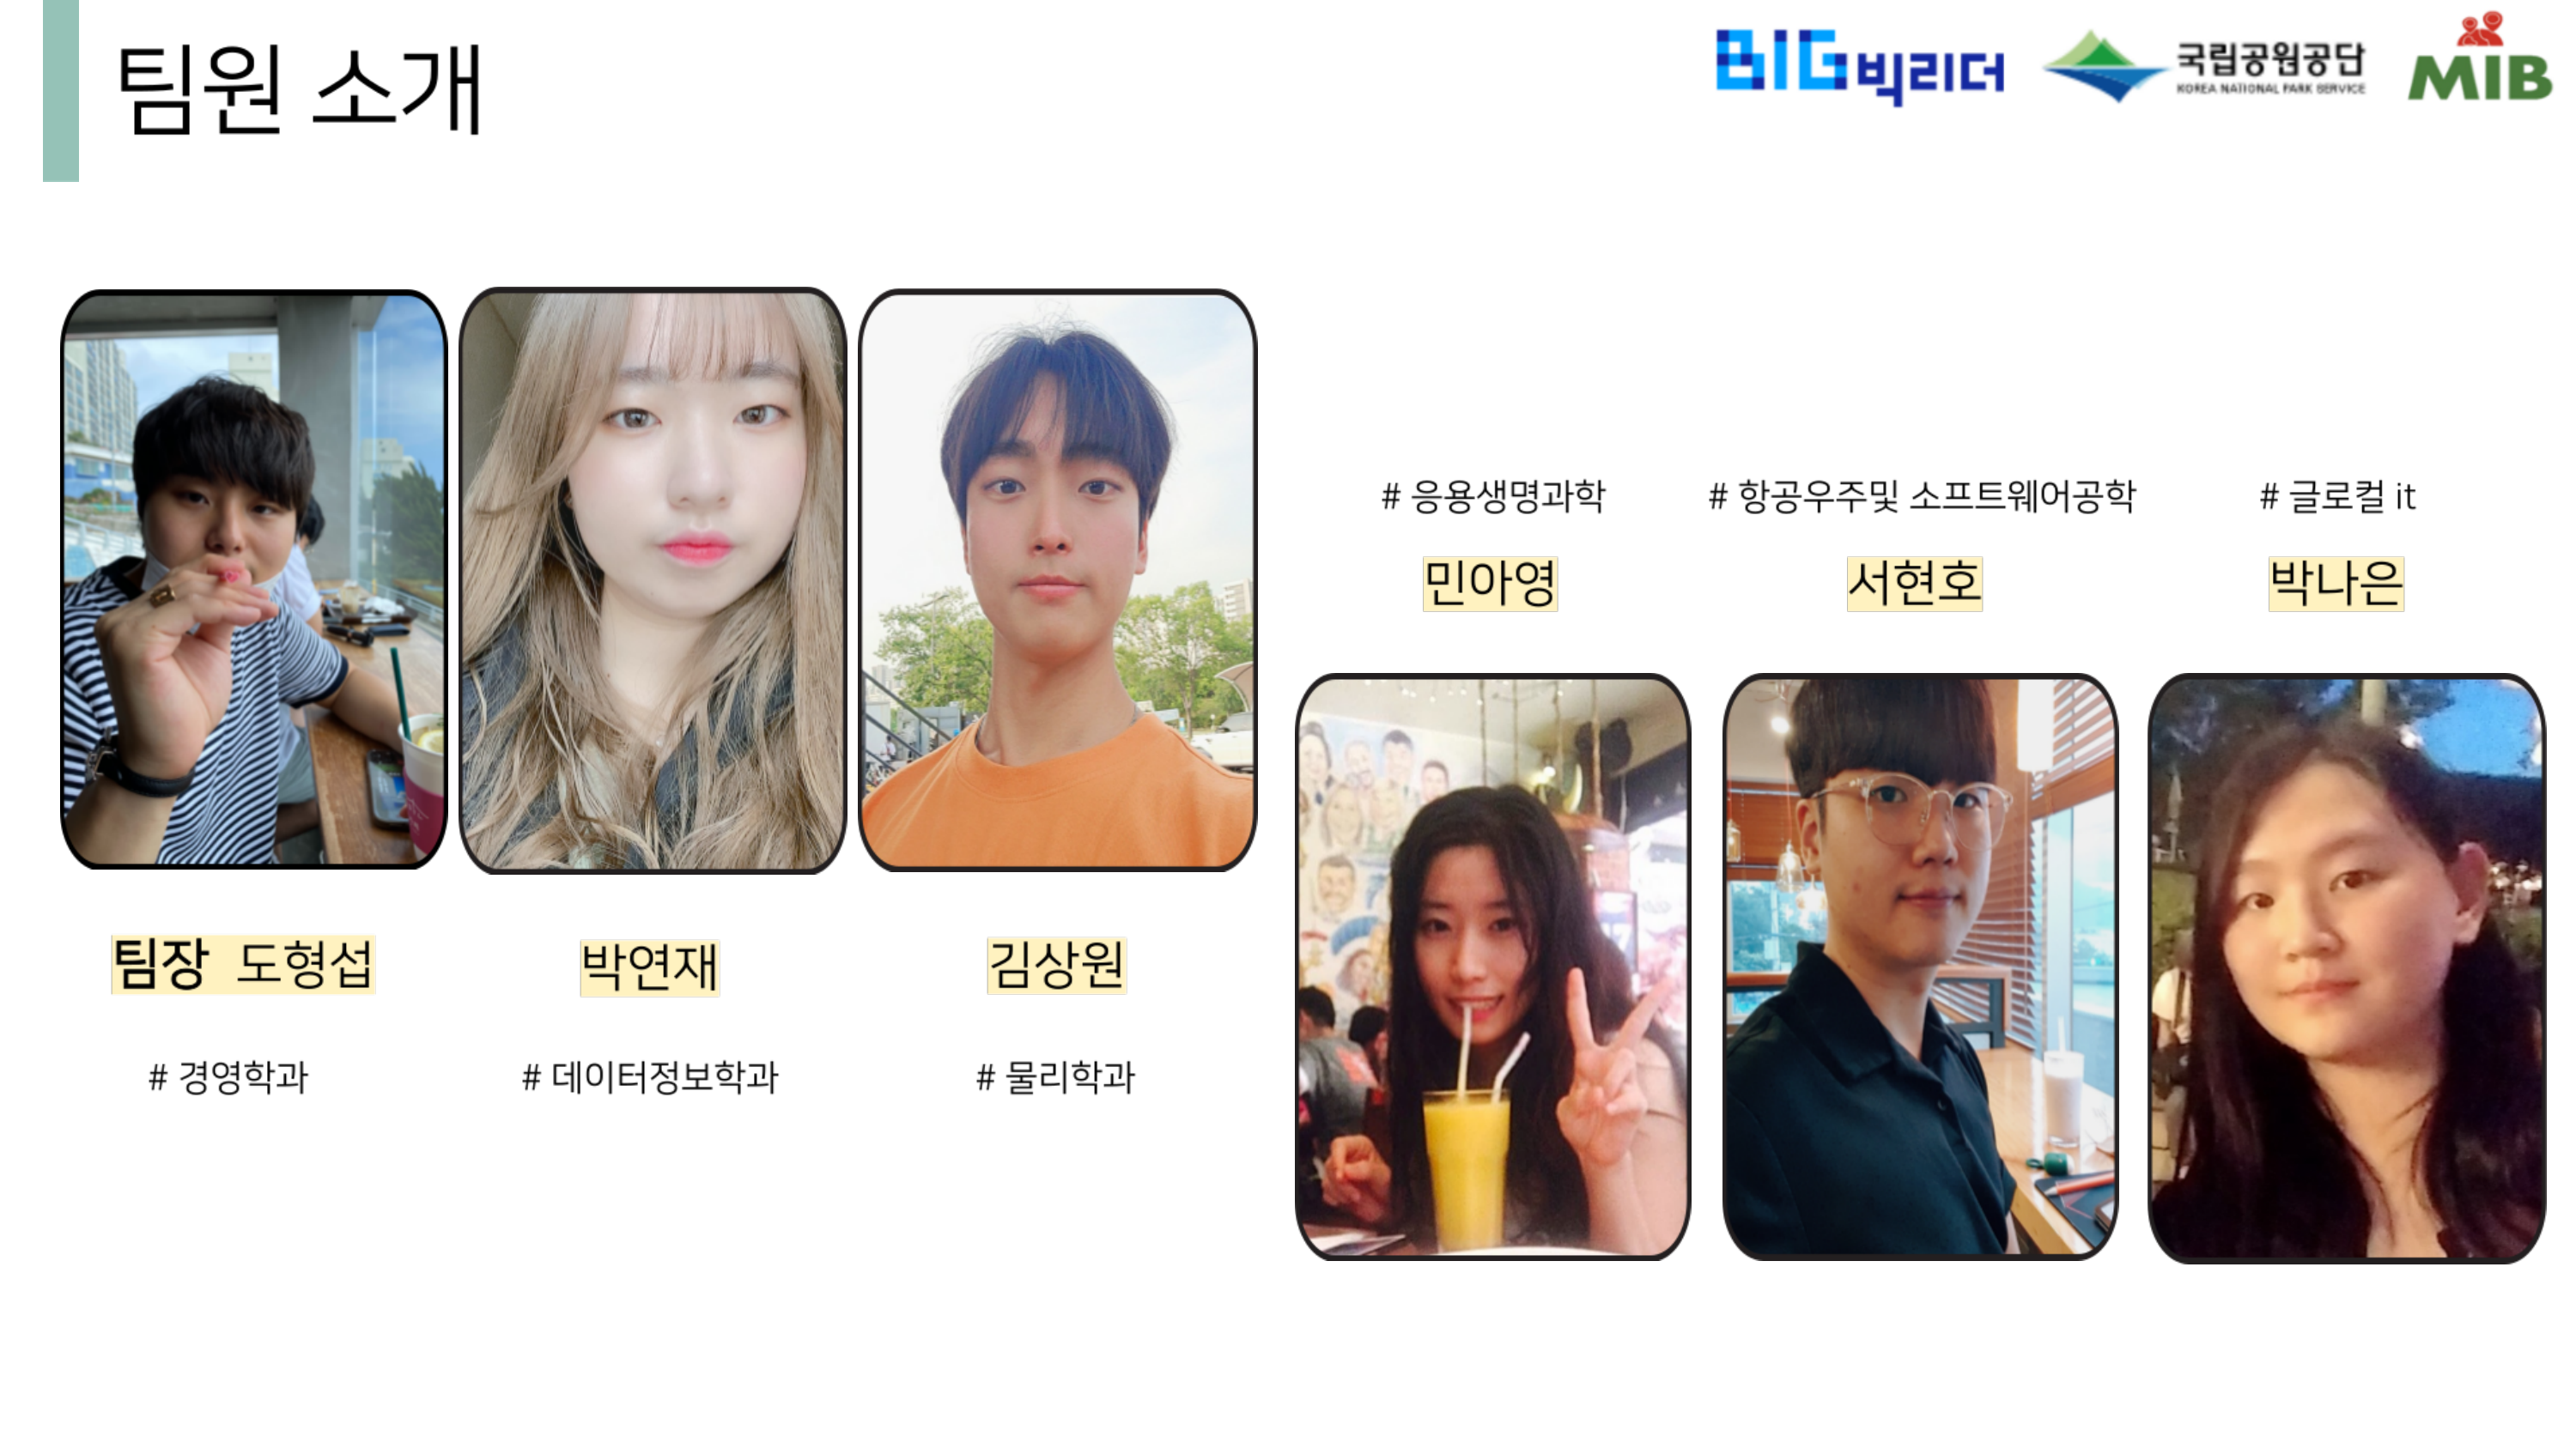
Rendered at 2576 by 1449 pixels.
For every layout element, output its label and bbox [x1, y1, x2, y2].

text_box [858, 288, 1258, 873]
picture [97, 9, 532, 197]
picture [980, 923, 1150, 1034]
text_box [1295, 673, 1692, 1261]
text_box [459, 287, 848, 875]
picture [970, 1047, 1152, 1126]
picture [103, 919, 400, 1037]
text_box [42, 0, 79, 182]
text_box [1722, 673, 2119, 1261]
text_box [1705, 3, 2576, 112]
picture [1375, 466, 1623, 651]
picture [2253, 466, 2435, 651]
picture [143, 1047, 325, 1126]
picture [1703, 466, 2154, 651]
picture [516, 1047, 796, 1126]
text_box [2148, 673, 2548, 1264]
text_box [60, 288, 448, 870]
picture [573, 925, 744, 1036]
